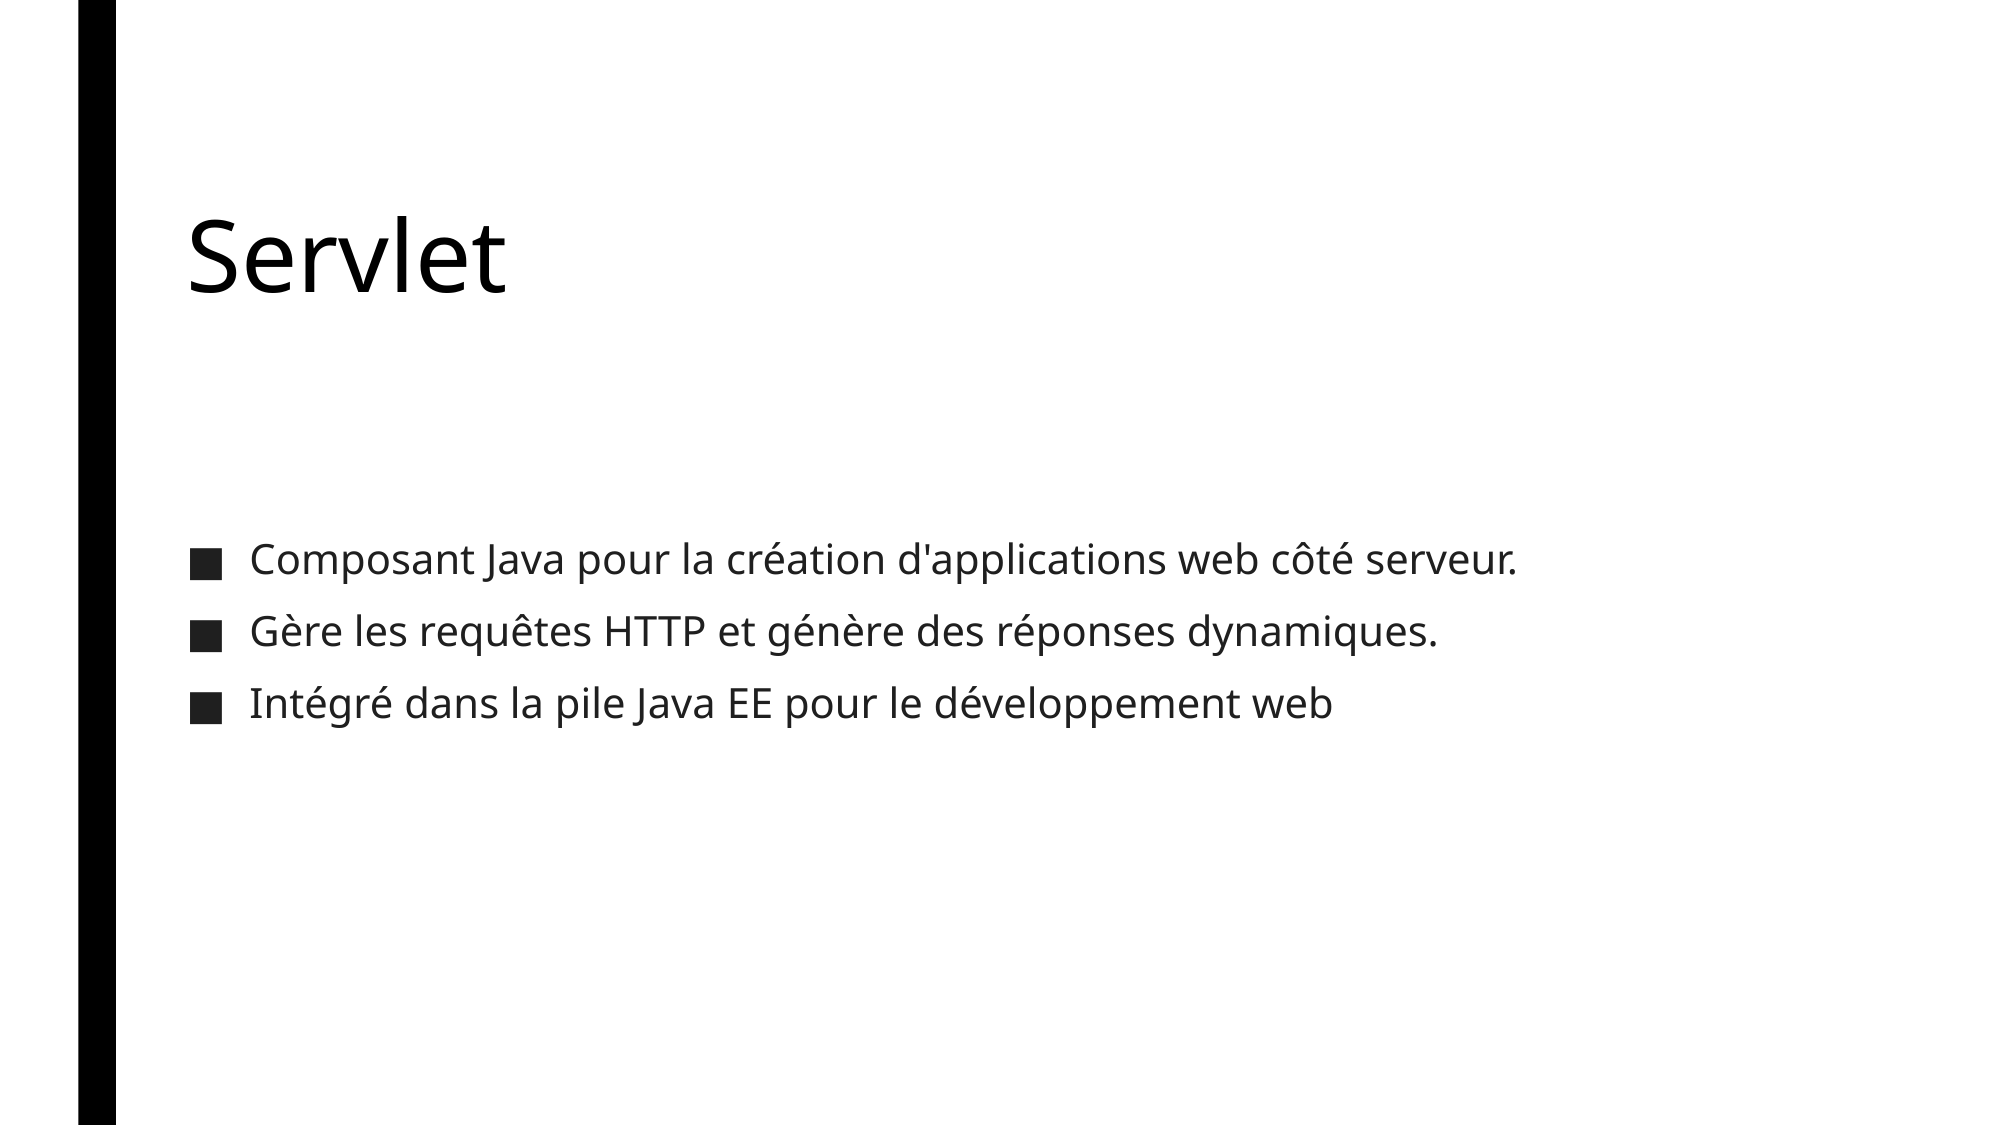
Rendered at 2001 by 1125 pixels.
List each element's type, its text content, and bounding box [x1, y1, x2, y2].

list Composant Java pour la création d'applications web côté serveur. Gère les requêtes HTTP et génère des réponses dynamiques. Intégré dans la pile Java EE pour le développement web [171, 376, 1803, 889]
title Servlet [171, 132, 1803, 376]
